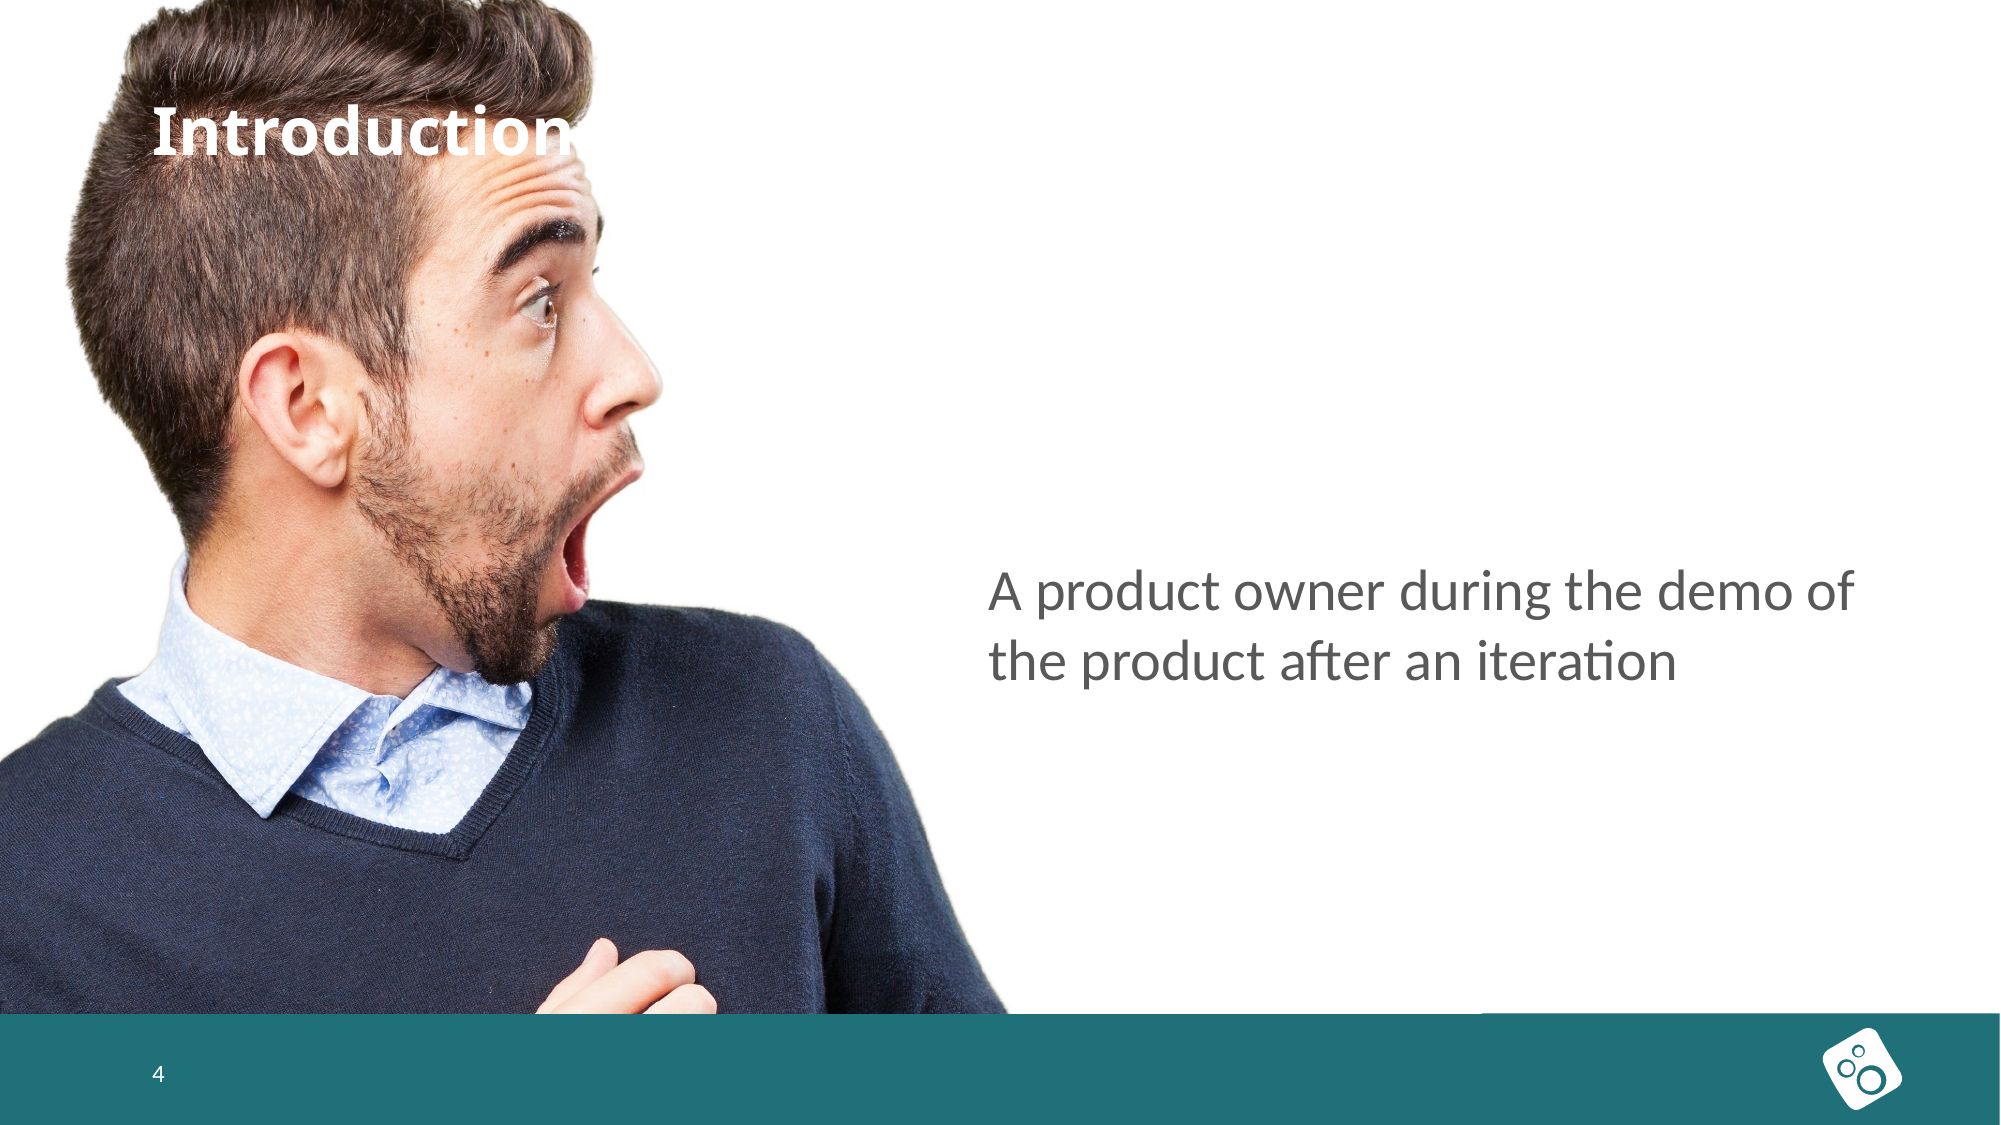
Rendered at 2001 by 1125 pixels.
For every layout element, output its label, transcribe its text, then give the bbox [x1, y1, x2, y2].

text_box <number> [137, 1042, 343, 1103]
picture [0, 0, 2000, 1014]
